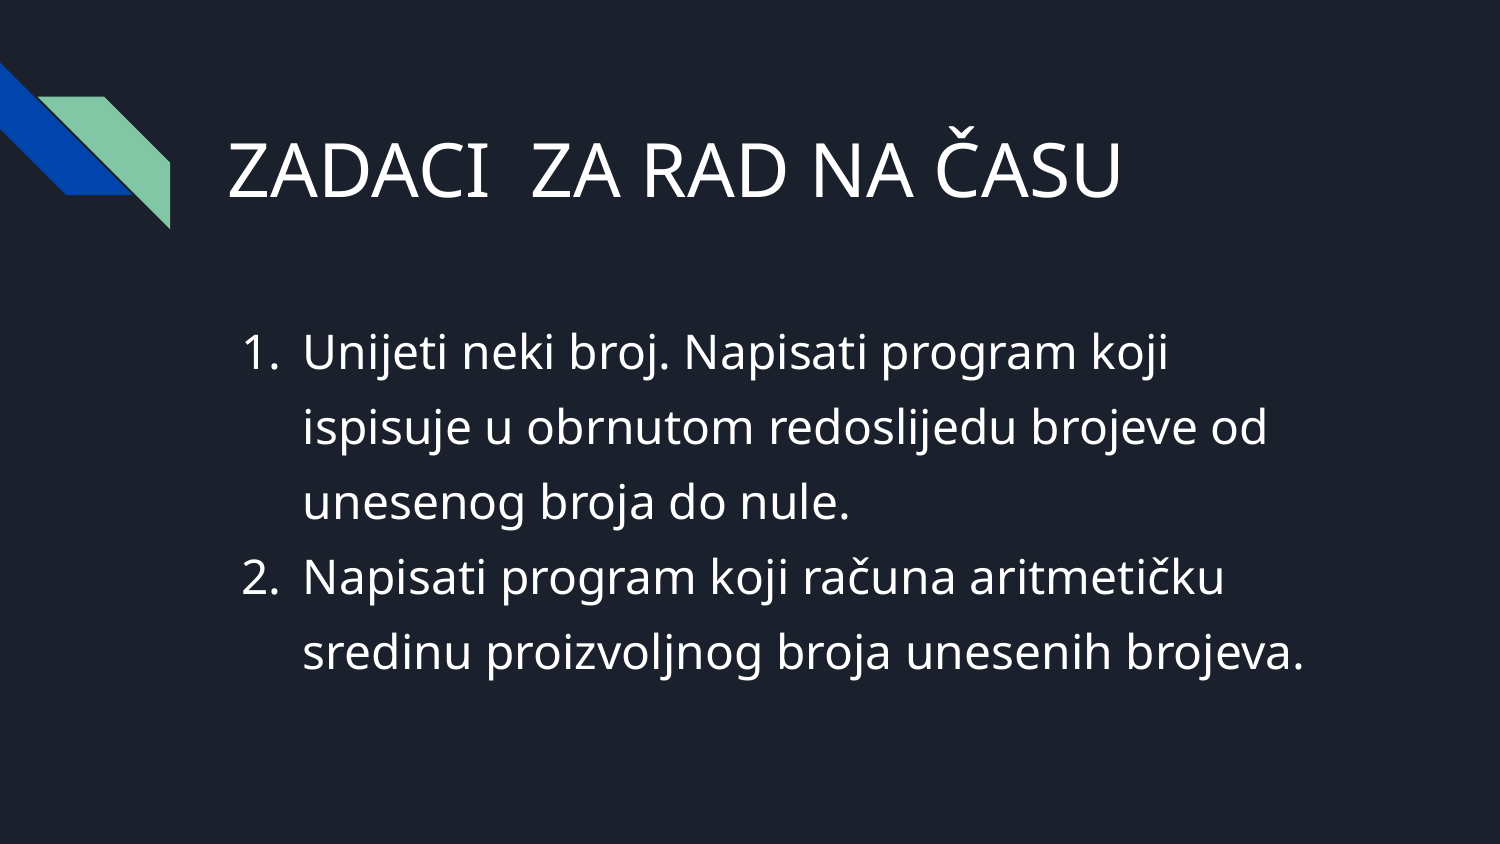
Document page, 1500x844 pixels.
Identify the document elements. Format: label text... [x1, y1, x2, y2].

title ZADACI ZA RAD NA ČASU [212, 102, 1368, 252]
list Unijeti neki broj. Napisati program koji ispisuje u obrnutom redoslijedu brojeve od unesenog broja do nule. Napisati program koji računa aritmetičku sredinu proizvoljnog broja unesenih brojeva. [212, 293, 1368, 771]
